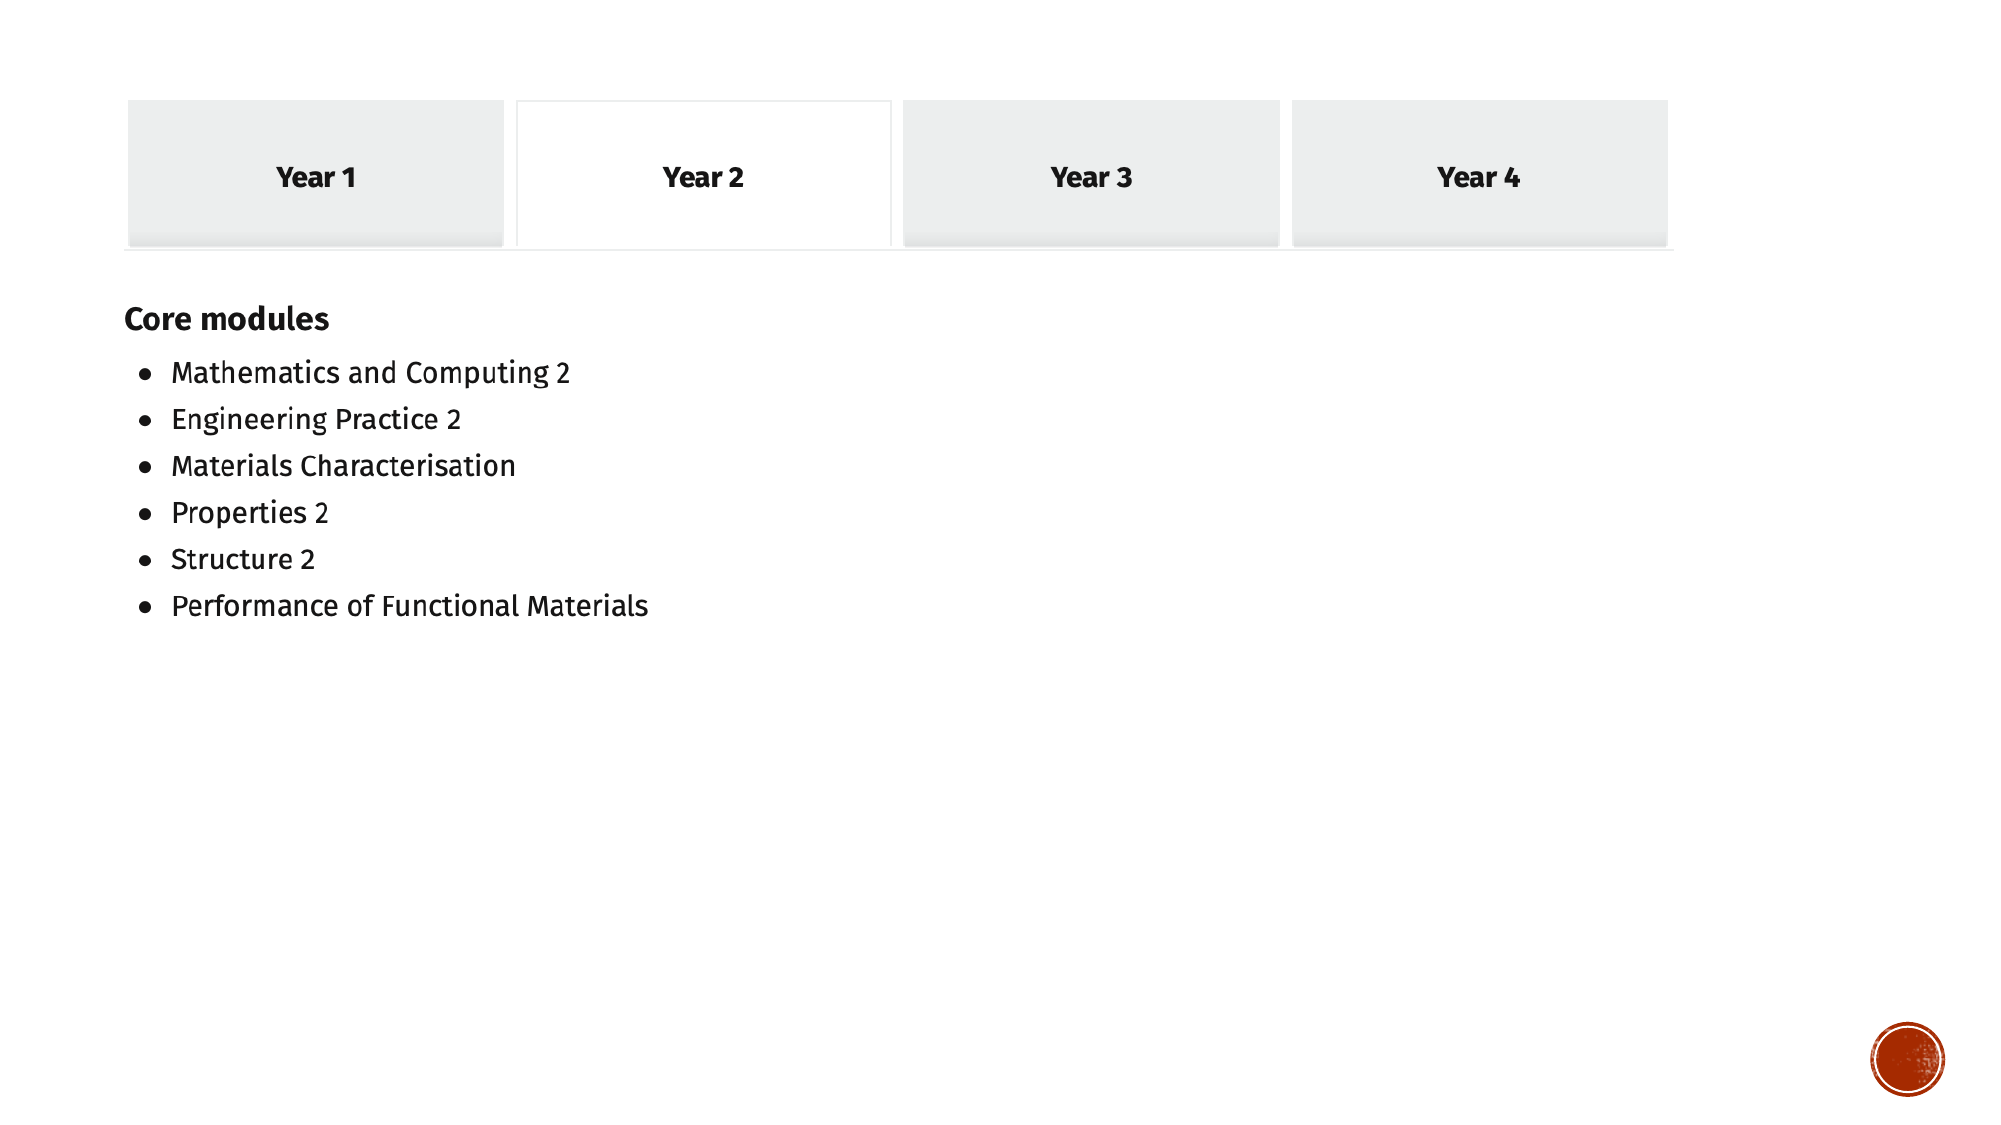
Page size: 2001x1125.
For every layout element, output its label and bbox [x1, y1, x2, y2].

list [90, 75, 1739, 702]
